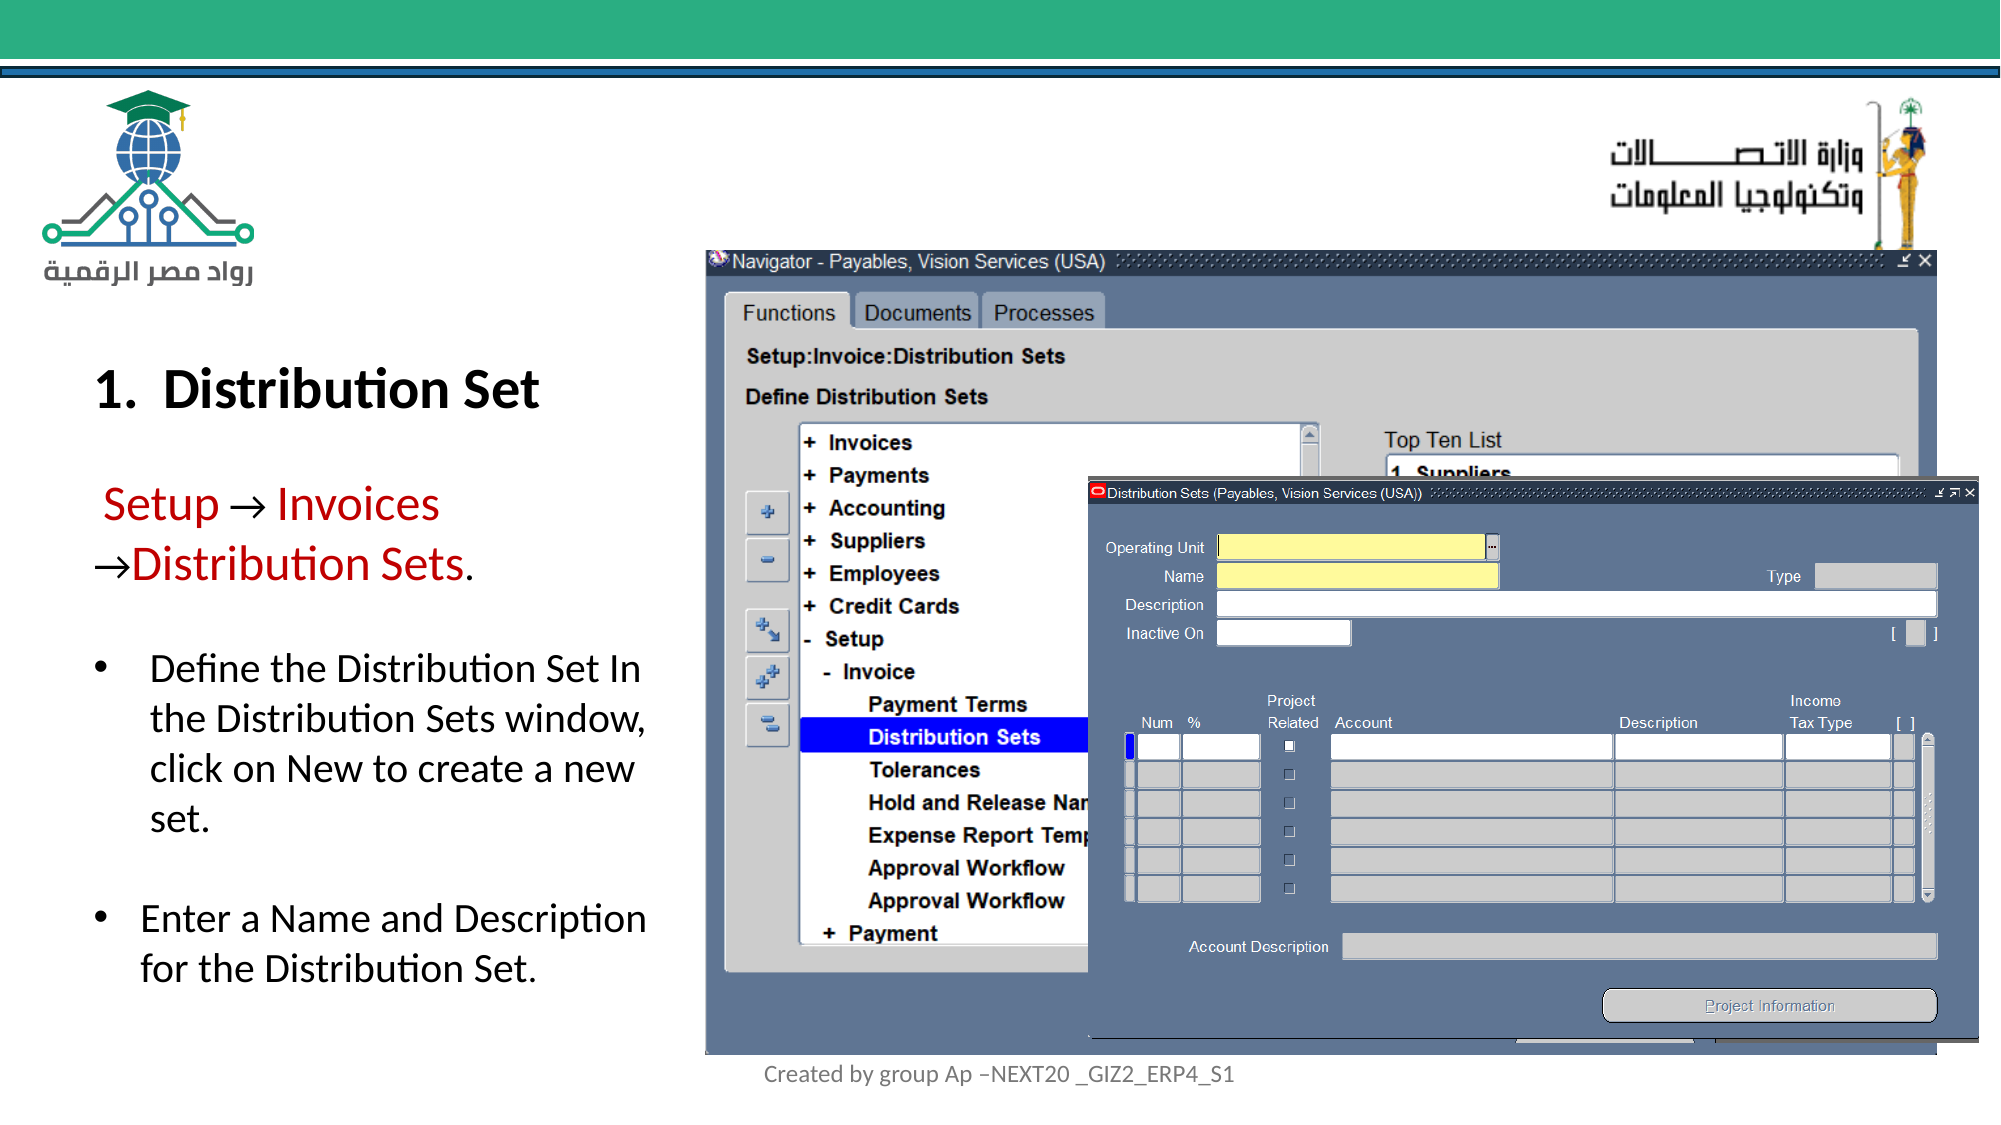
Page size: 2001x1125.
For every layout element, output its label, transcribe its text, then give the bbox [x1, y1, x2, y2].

picture [42, 90, 254, 286]
picture [704, 84, 1980, 1056]
footer Created by group Ap –NEXT20 _GIZ2_ERP4_S1 [662, 1042, 1338, 1103]
text_box Distribution Set Setup → Invoices →Distribution Sets. Define the Distribution Set In the Distribution Sets window, click on New to create a new set. Enter a Name and Description for the Distribution Set. [78, 343, 675, 999]
